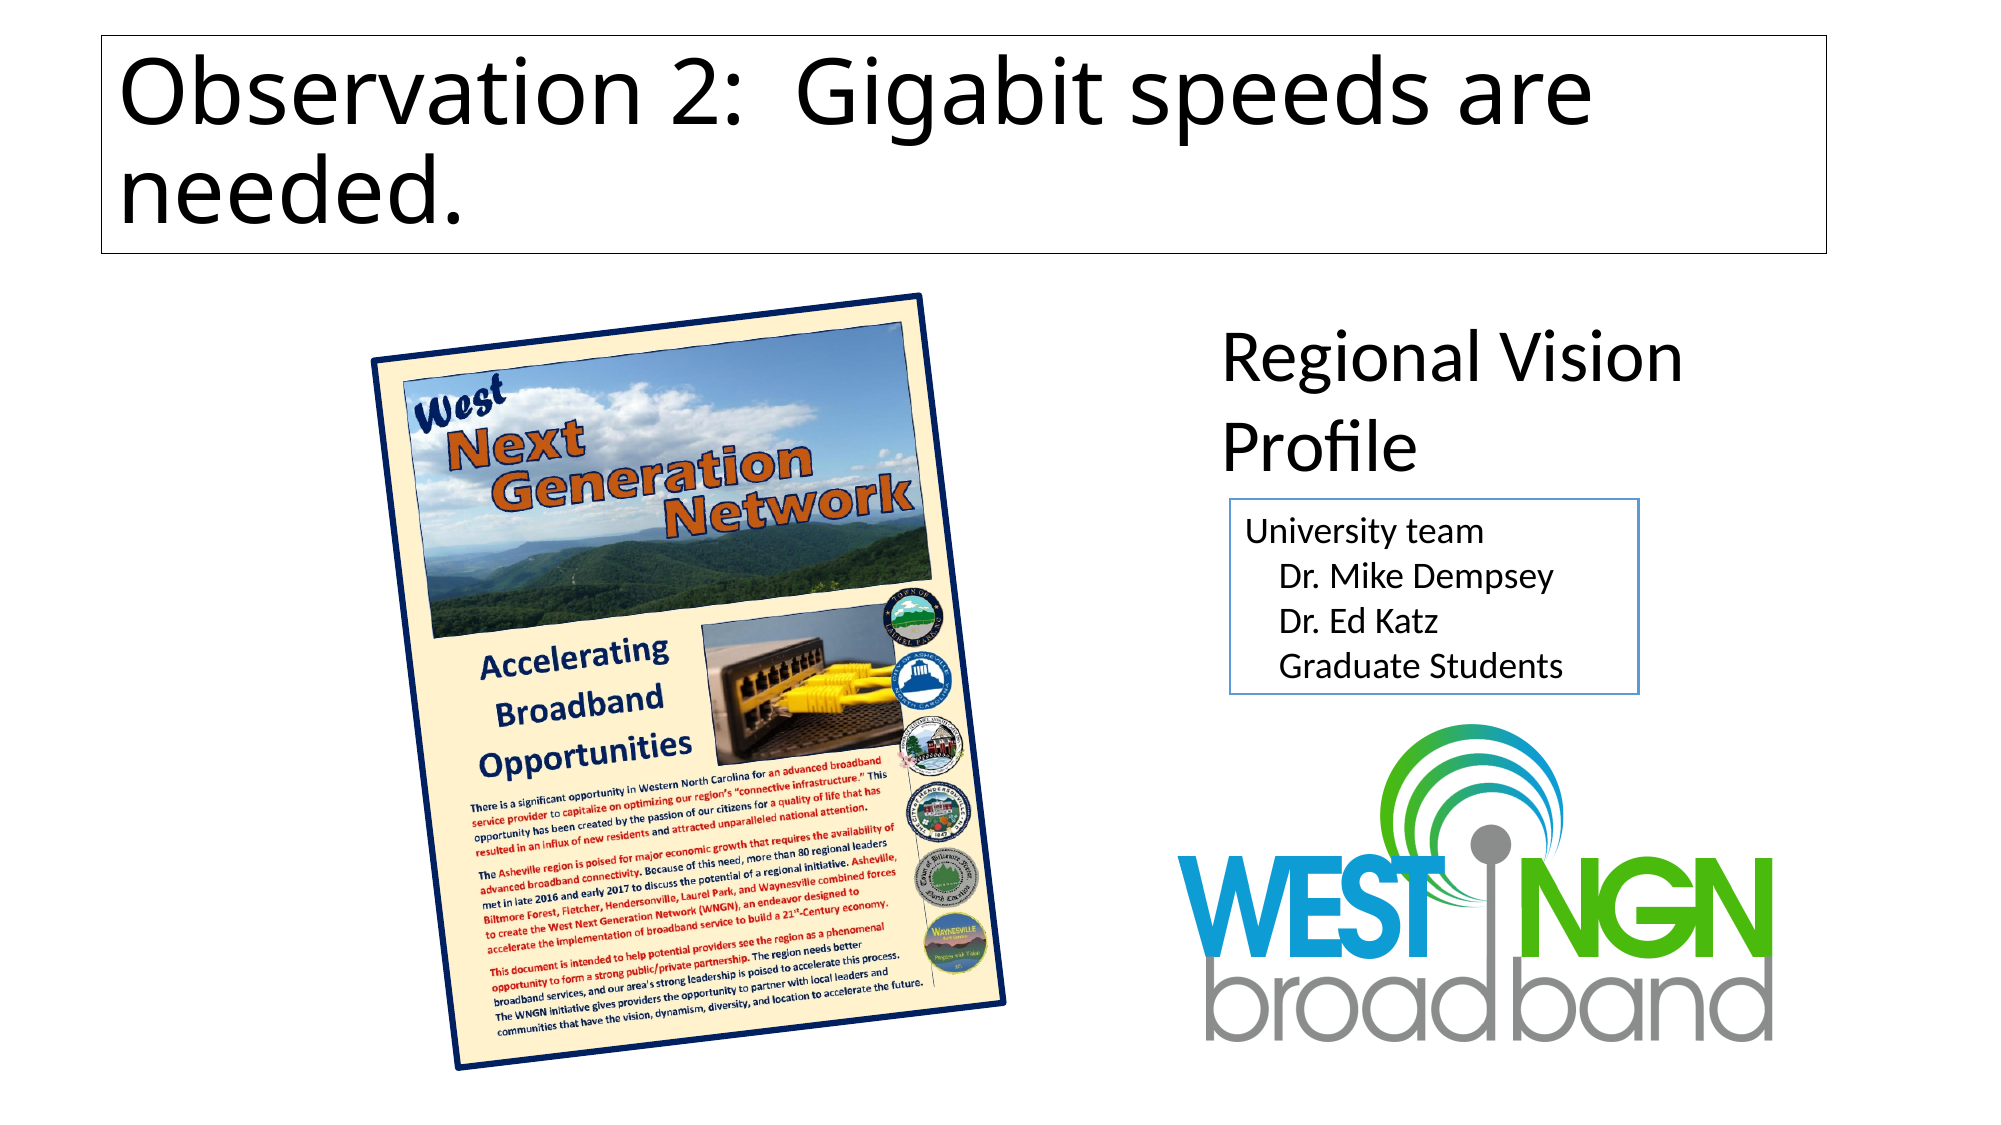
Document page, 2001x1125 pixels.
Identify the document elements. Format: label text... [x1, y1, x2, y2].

title Observation 2: Gigabit speeds are needed. [101, 35, 1827, 254]
text_box Regional Vision Profile [1206, 299, 1751, 494]
picture [1174, 709, 1791, 1065]
picture [378, 300, 999, 1064]
text_box University team Dr. Mike Dempsey Dr. Ed Katz Graduate Students [1229, 498, 1640, 695]
